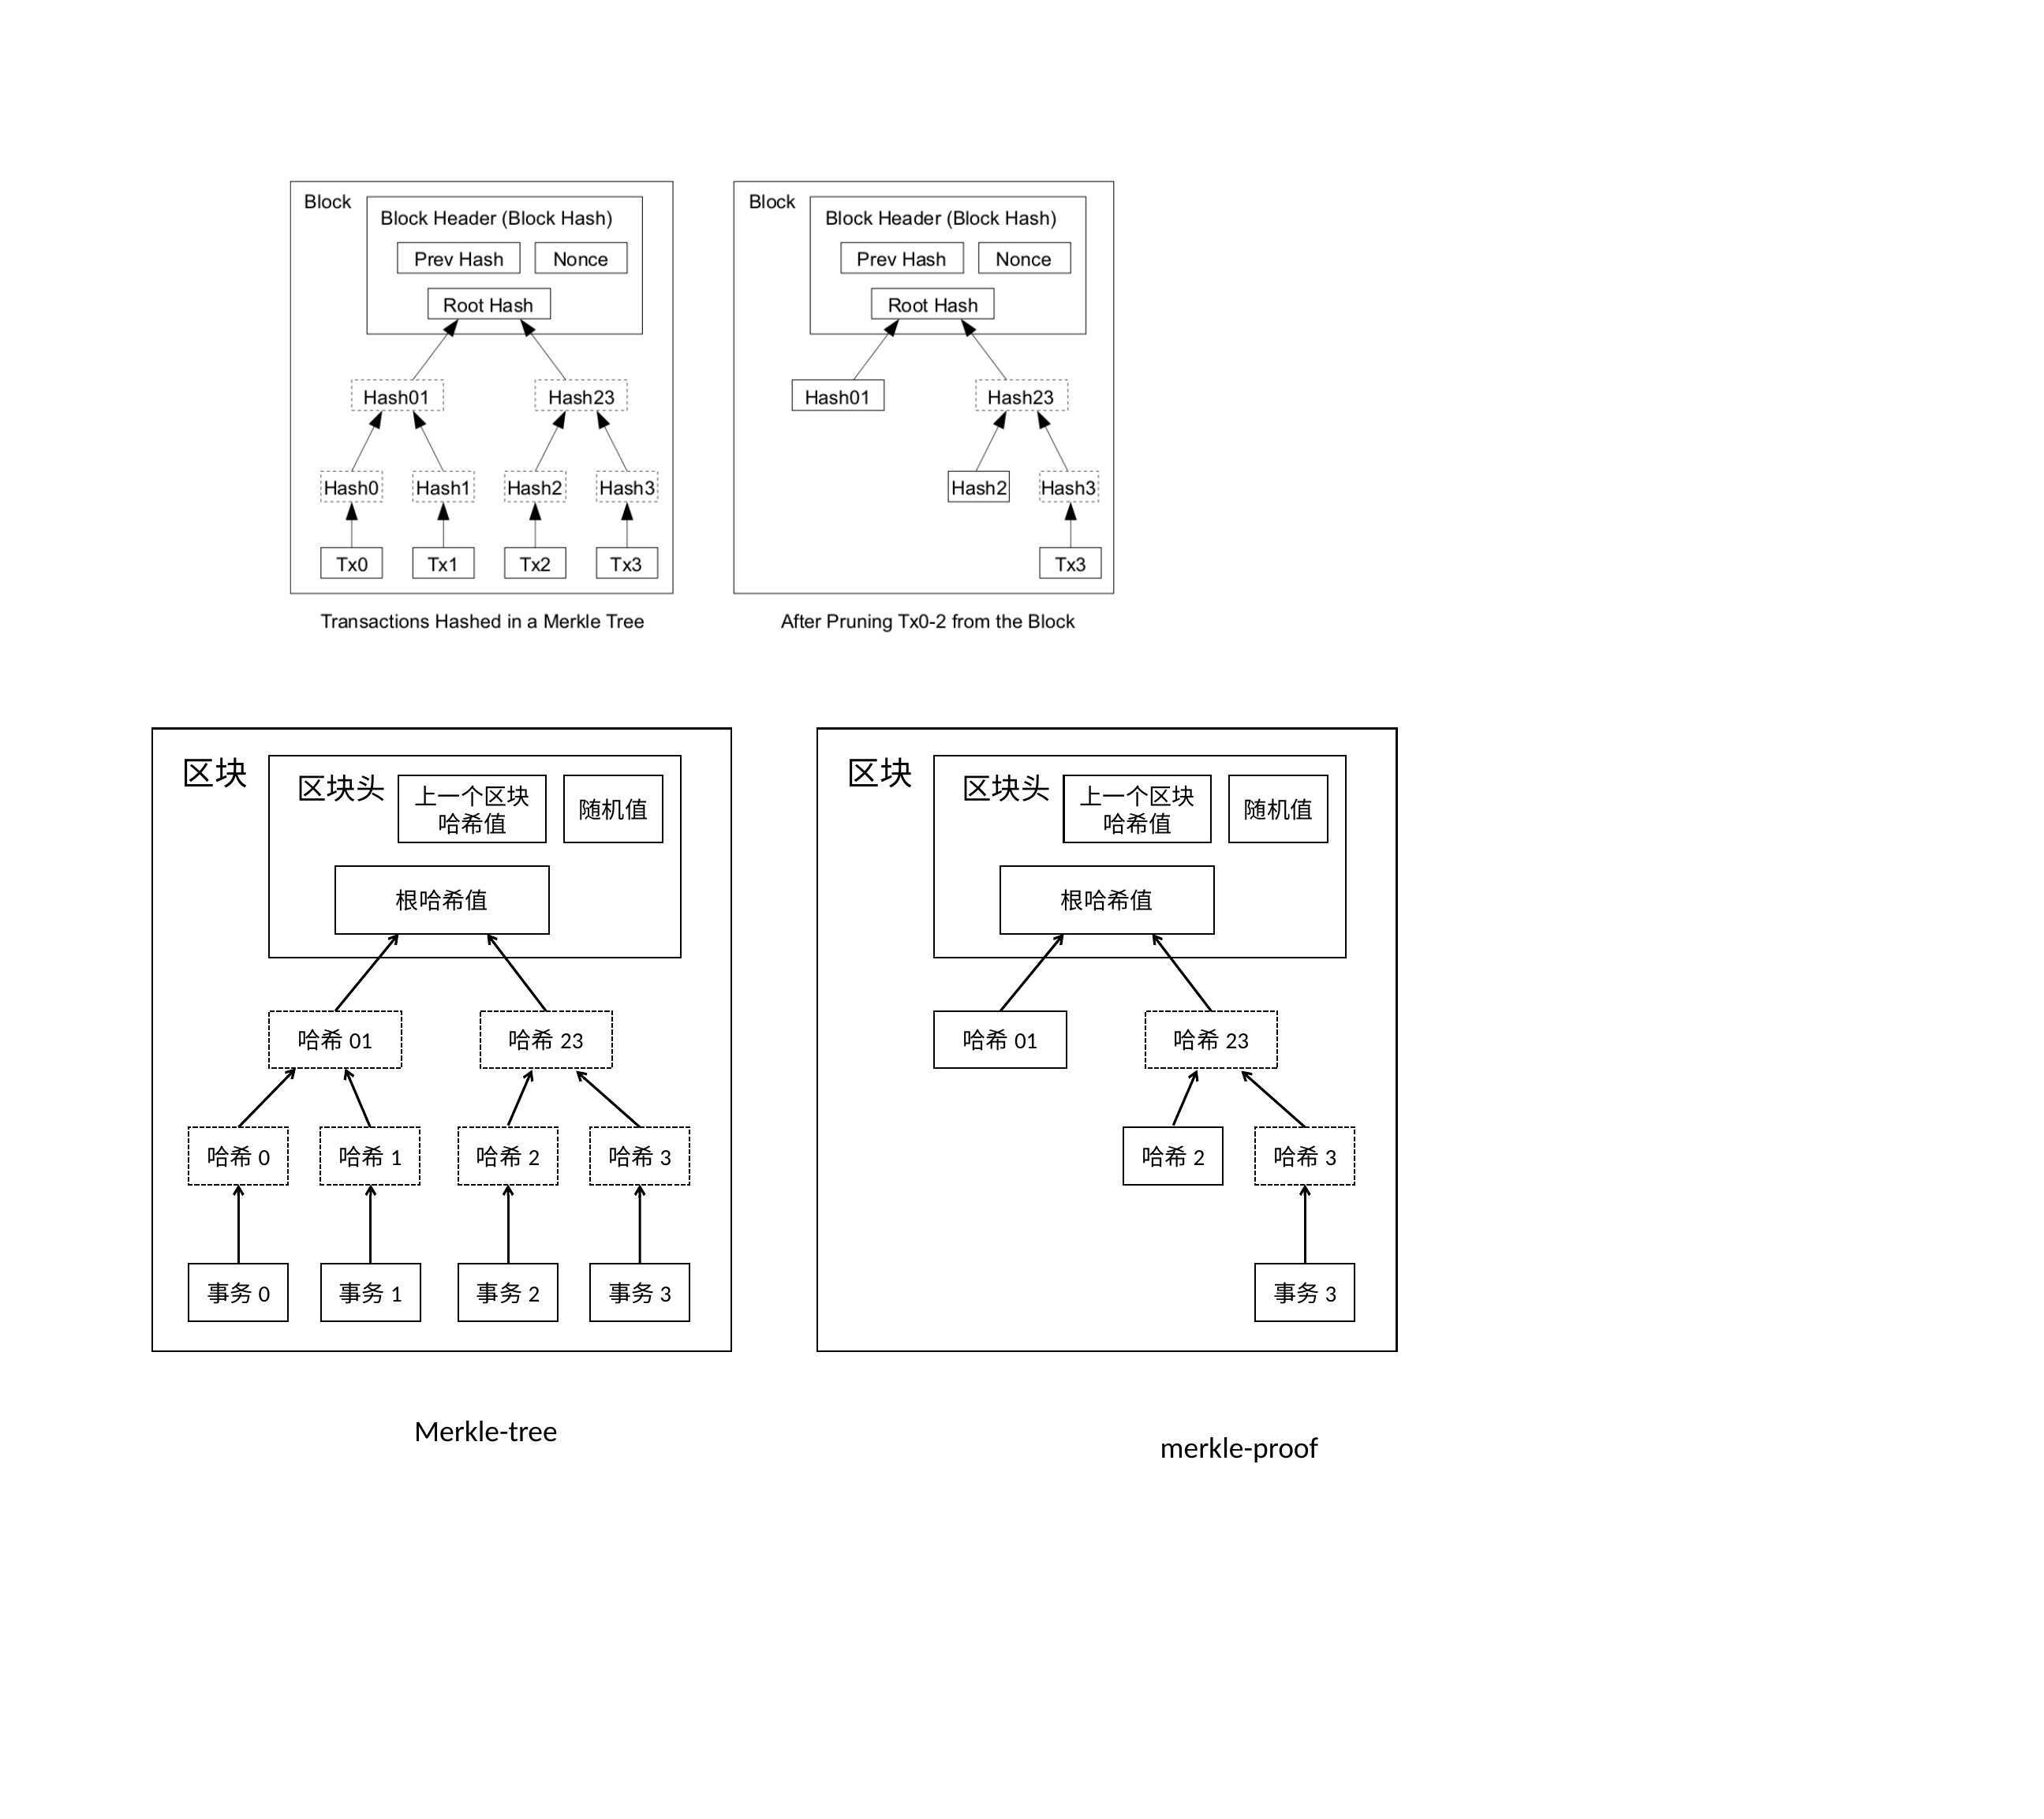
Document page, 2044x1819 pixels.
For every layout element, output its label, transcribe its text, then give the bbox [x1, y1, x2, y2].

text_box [334, 933, 399, 1011]
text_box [1152, 933, 1212, 1011]
text_box 区块 [816, 727, 1398, 1352]
text_box 事务0 [188, 1263, 289, 1322]
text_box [345, 1068, 371, 1127]
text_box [1241, 1070, 1306, 1127]
text_box 上一个区块哈希值 [398, 775, 547, 843]
text_box 区块 [151, 727, 732, 1352]
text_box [576, 1070, 641, 1127]
text_box 事务3 [1254, 1263, 1355, 1322]
text_box 哈希2 [458, 1126, 559, 1186]
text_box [487, 933, 547, 1011]
text_box Merkle-tree [402, 1406, 570, 1454]
text_box 事务2 [458, 1263, 559, 1322]
text_box 哈希01 [933, 1010, 1067, 1069]
picture [275, 167, 1127, 643]
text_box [1000, 933, 1064, 1011]
text_box 哈希0 [188, 1126, 289, 1186]
text_box 根哈希值 [1000, 865, 1215, 935]
text_box 哈希3 [1254, 1126, 1355, 1186]
text_box 根哈希值 [334, 865, 550, 935]
text_box 事务3 [589, 1263, 690, 1322]
text_box 上一个区块哈希值 [1063, 775, 1212, 843]
text_box 随机值 [563, 775, 663, 843]
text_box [508, 1070, 532, 1126]
text_box 哈希01 [268, 1010, 402, 1069]
text_box 事务1 [320, 1263, 421, 1322]
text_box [1173, 1070, 1198, 1126]
text_box 哈希3 [589, 1126, 690, 1186]
text_box 随机值 [1228, 775, 1328, 843]
text_box 哈希23 [480, 1010, 613, 1069]
text_box 哈希23 [1145, 1010, 1278, 1069]
text_box 区块头 [933, 755, 1347, 958]
text_box 哈希1 [319, 1126, 420, 1186]
text_box merkle-proof [1148, 1422, 1331, 1470]
text_box 哈希2 [1123, 1126, 1224, 1186]
text_box 区块头 [268, 755, 682, 958]
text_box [238, 1068, 296, 1127]
